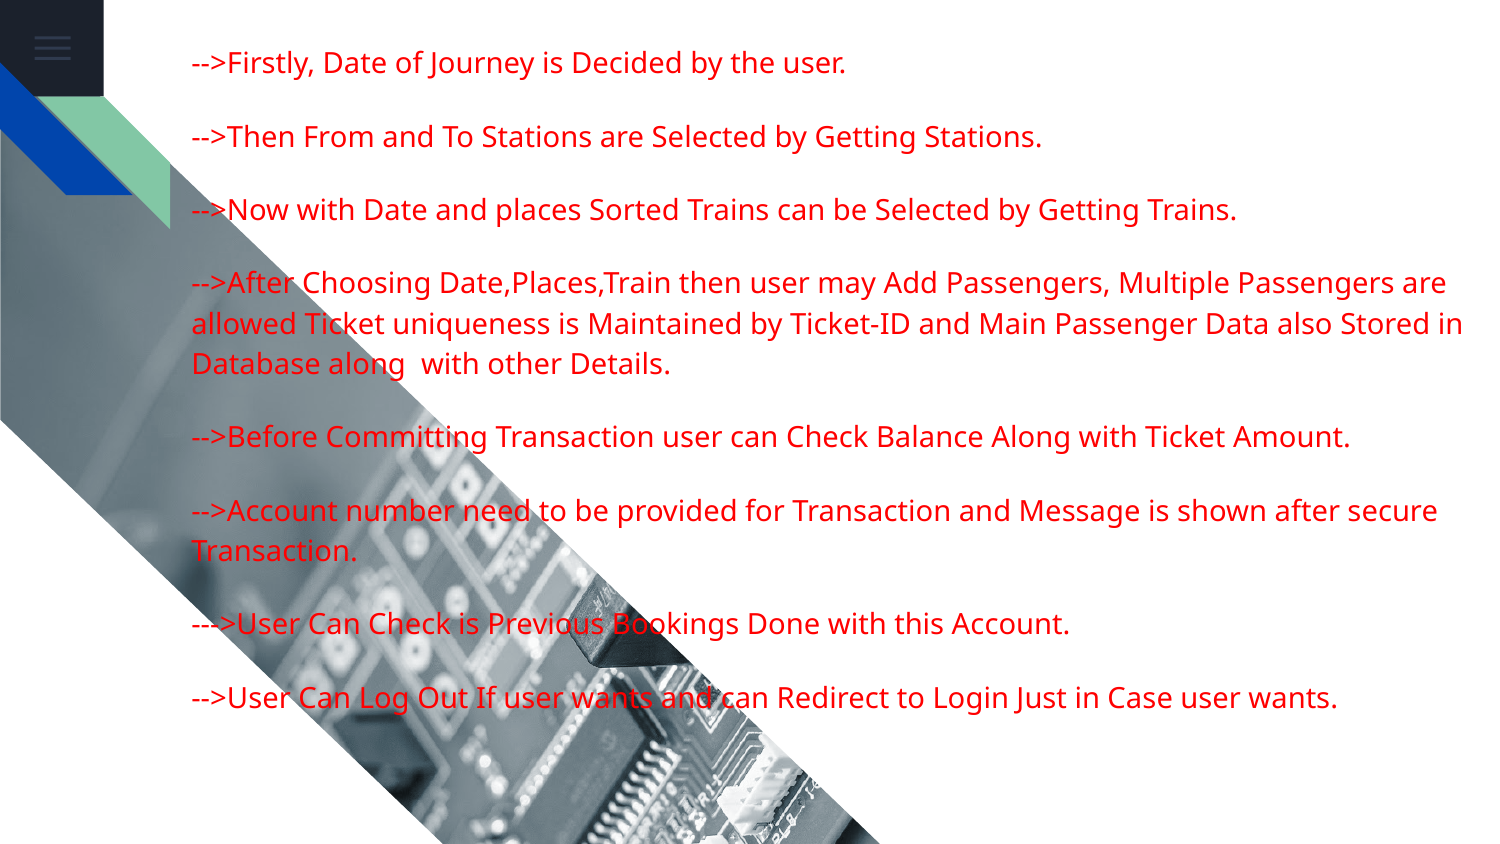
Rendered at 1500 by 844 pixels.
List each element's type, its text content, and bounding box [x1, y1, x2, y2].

picture [0, 0, 1500, 844]
list -->Firstly, Date of Journey is Decided by the user. -->Then From and To Stations are Selected by Getting Stations. -->Now with Date and places Sorted Trains can be Selected by Getting Trains. -->After Choosing Date,Places,Train then user may Add Passengers, Multiple Passengers are allowed Ticket uniqueness is Maintained by Ticket-ID and Main Passenger Data also Stored in Database along with other Details. -->Before Committing Transaction user can Check Balance Along with Ticket Amount. -->Account number need to be provided for Transaction and Message is shown after secure Transaction. --->User Can Check is Previous Bookings Done with this Account. -->User Can Log Out If user wants and can Redirect to Login Just in Case user wants. [176, 24, 1483, 811]
